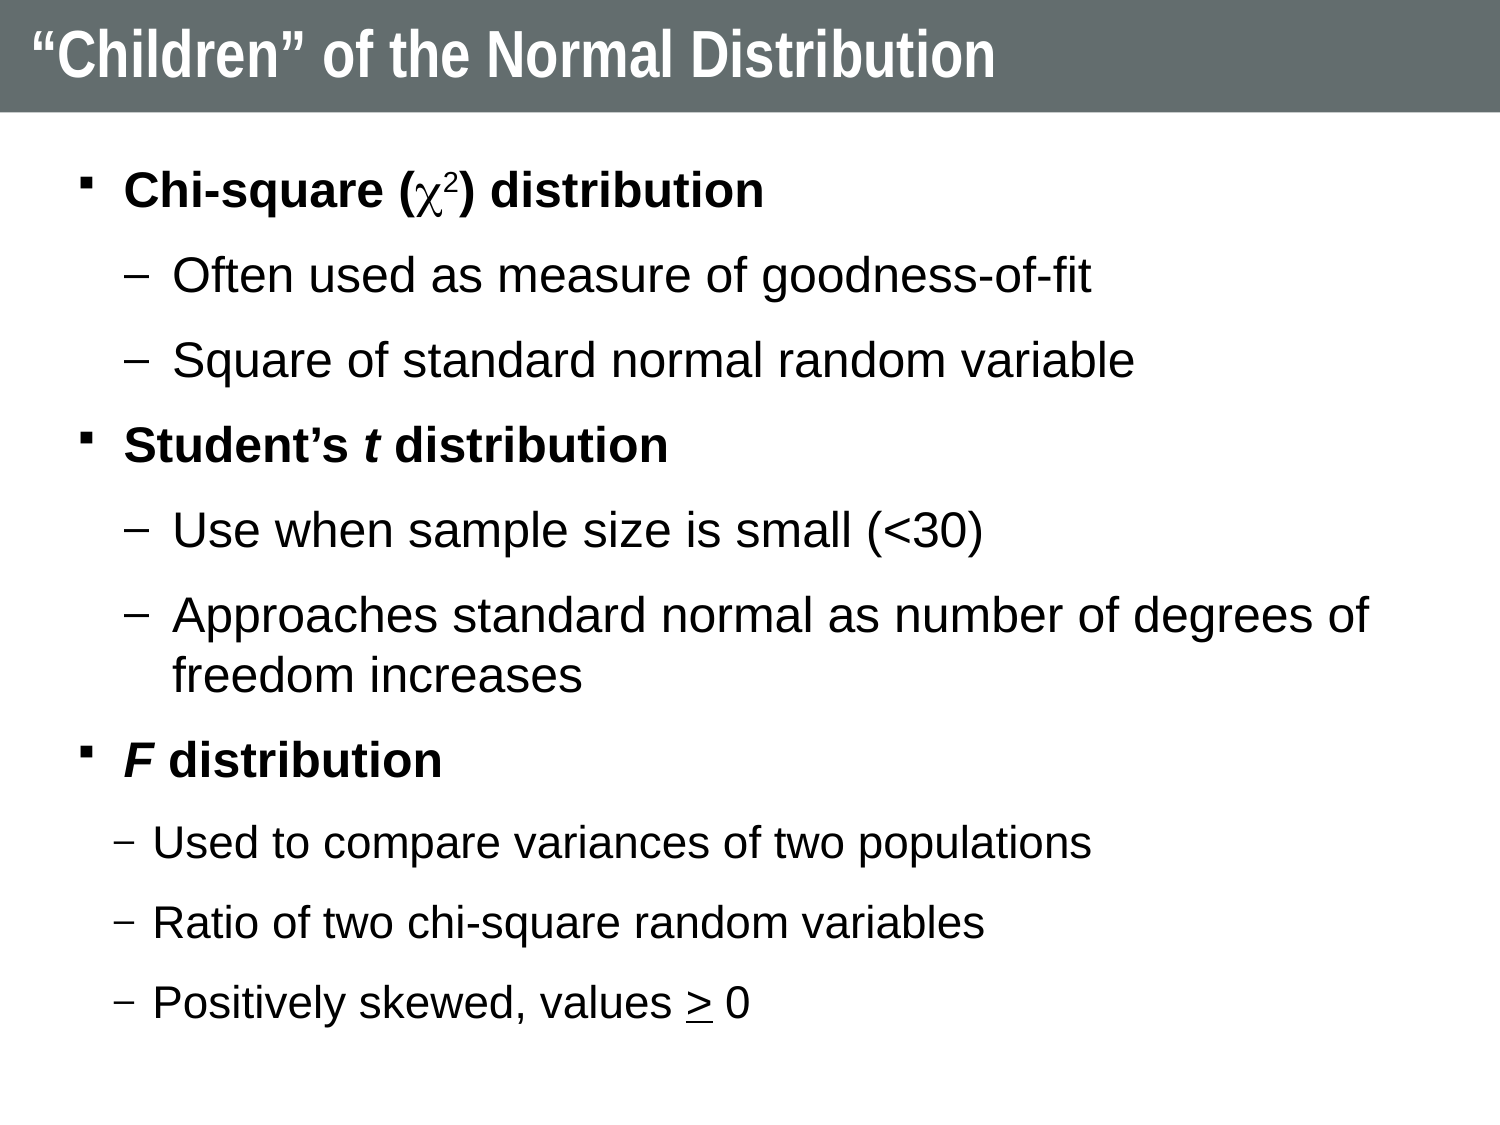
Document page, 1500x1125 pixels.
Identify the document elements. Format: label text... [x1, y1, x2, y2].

title “Children” of the Normal Distribution [0, 0, 1500, 117]
list Chi-square (c2) distribution Often used as measure of goodness-of-fit Square of standard normal random variable Student’s t distribution Use when sample size is small (<30) Approaches standard normal as number of degrees of freedom increases F distribution Used to compare variances of two populations Ratio of two chi-square random variables Positively skewed, values > 0 [62, 149, 1438, 968]
